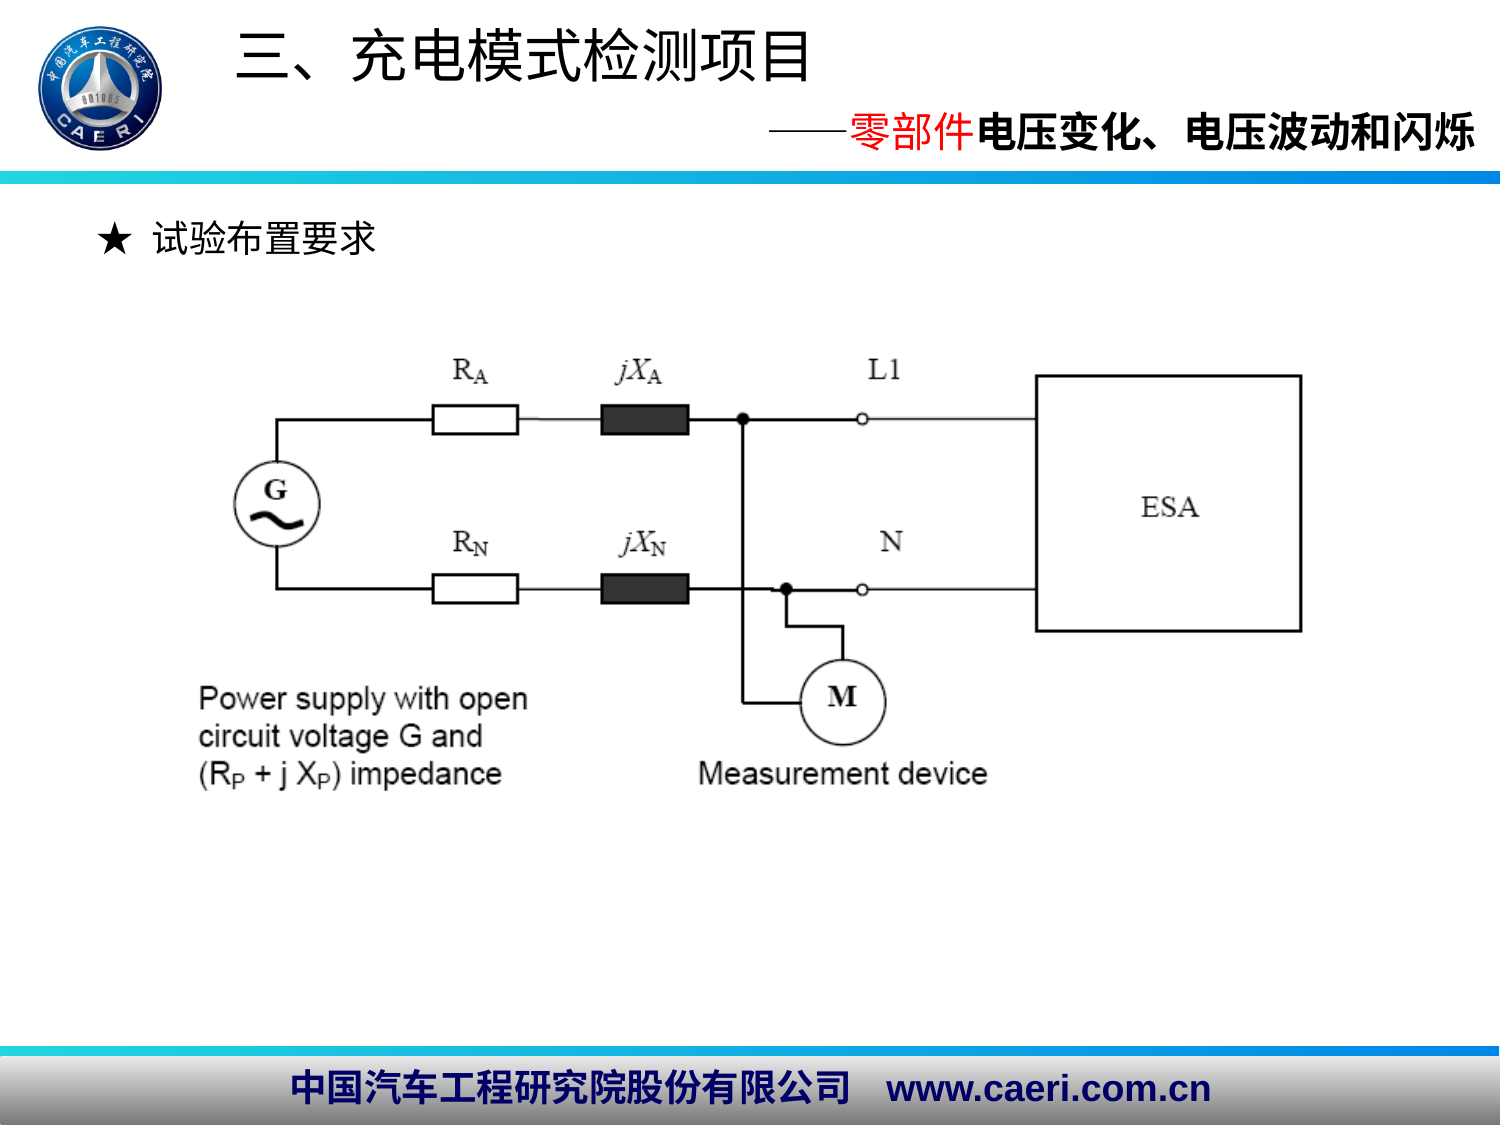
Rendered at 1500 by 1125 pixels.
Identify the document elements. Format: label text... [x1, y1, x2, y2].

text_box ★ 试验布置要求 [81, 199, 1371, 268]
picture [35, 23, 164, 153]
title 三、充电模式检测项目 ——零部件电压变化、电压波动和闪烁 [218, 11, 1500, 164]
picture [162, 323, 1337, 802]
